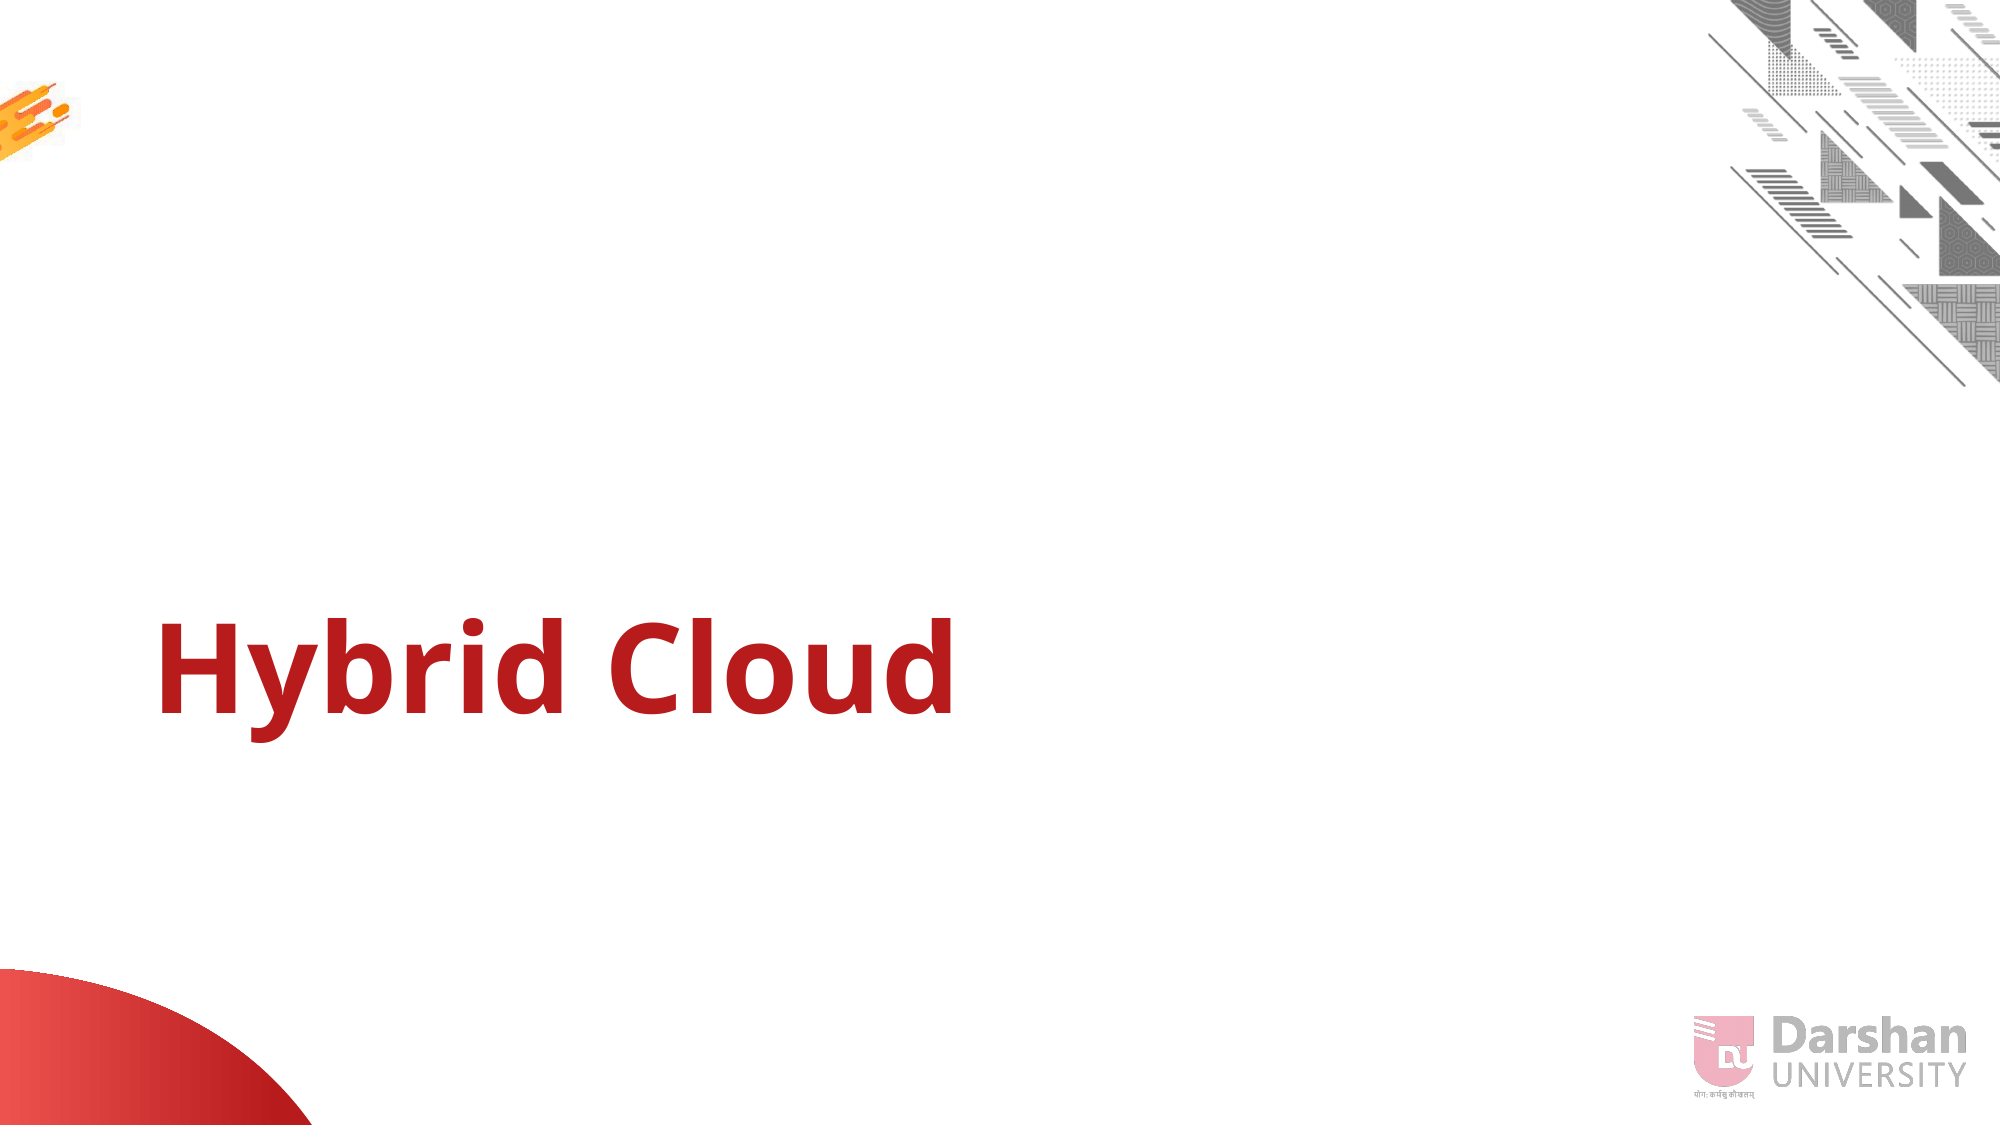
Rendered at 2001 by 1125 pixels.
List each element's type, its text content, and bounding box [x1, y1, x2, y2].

title Hybrid Cloud [136, 280, 1862, 749]
picture [1694, 1016, 1966, 1099]
picture [0, 65, 90, 193]
